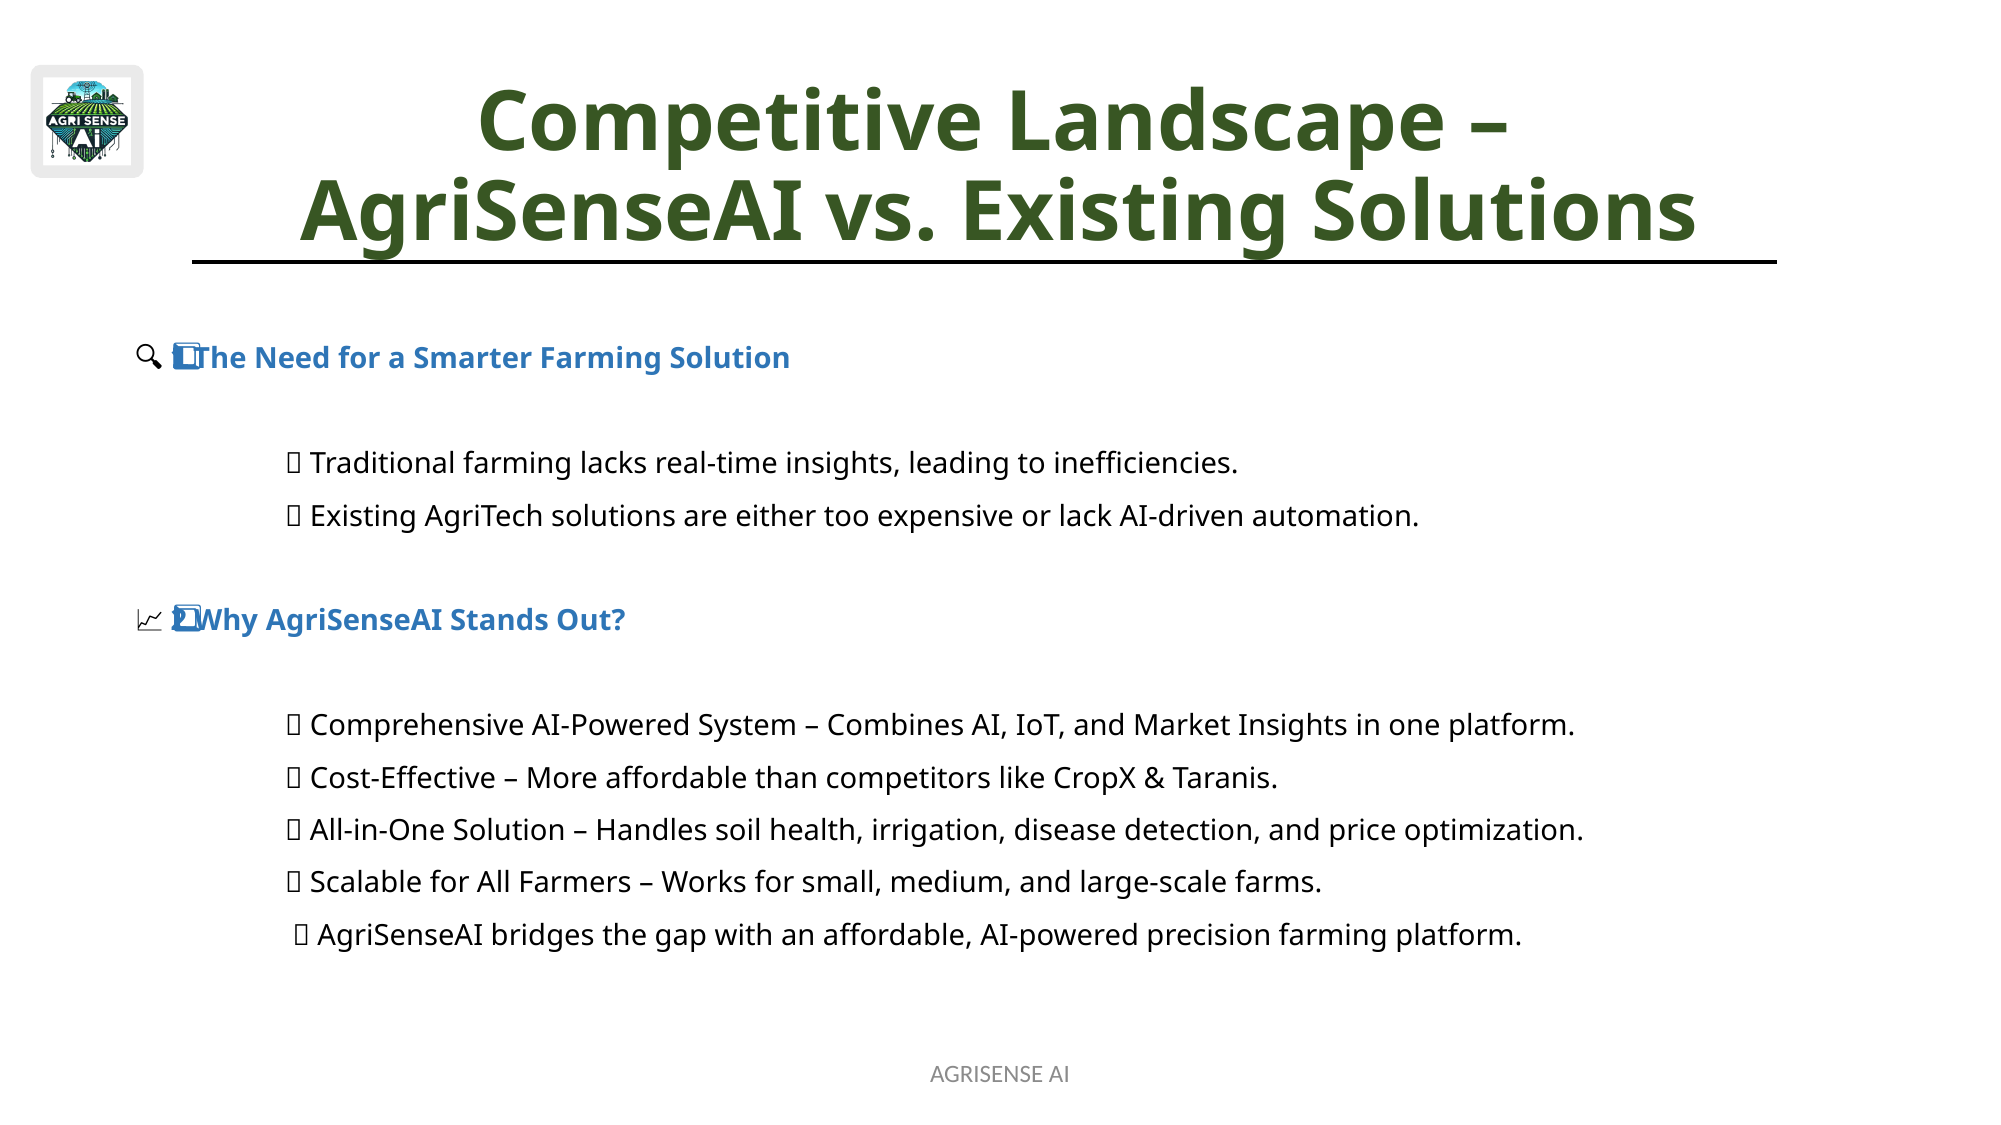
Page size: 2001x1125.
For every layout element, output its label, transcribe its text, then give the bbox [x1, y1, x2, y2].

picture [36, 71, 138, 172]
title Competitive Landscape – AgriSenseAI vs. Existing Solutions [137, 59, 1863, 278]
list 🔍 1️⃣ The Need for a Smarter Farming Solution 📌 Traditional farming lacks real-time insights, leading to inefficiencies. 📌 Existing AgriTech solutions are either too expensive or lack AI-driven automation. 📈 2️⃣ Why AgriSenseAI Stands Out? 🚀 Comprehensive AI-Powered System – Combines AI, IoT, and Market Insights in one platform. 🚀 Cost-Effective – More affordable than competitors like CropX & Taranis. 🚀 All-in-One Solution – Handles soil health, irrigation, disease detection, and price optimization. 🚀 Scalable for All Farmers – Works for small, medium, and large-scale farms. 🚀 AgriSenseAI bridges the gap with an affordable, AI-powered precision farming platform. [120, 336, 1828, 1010]
footer AGRISENSE AI [662, 1042, 1338, 1103]
